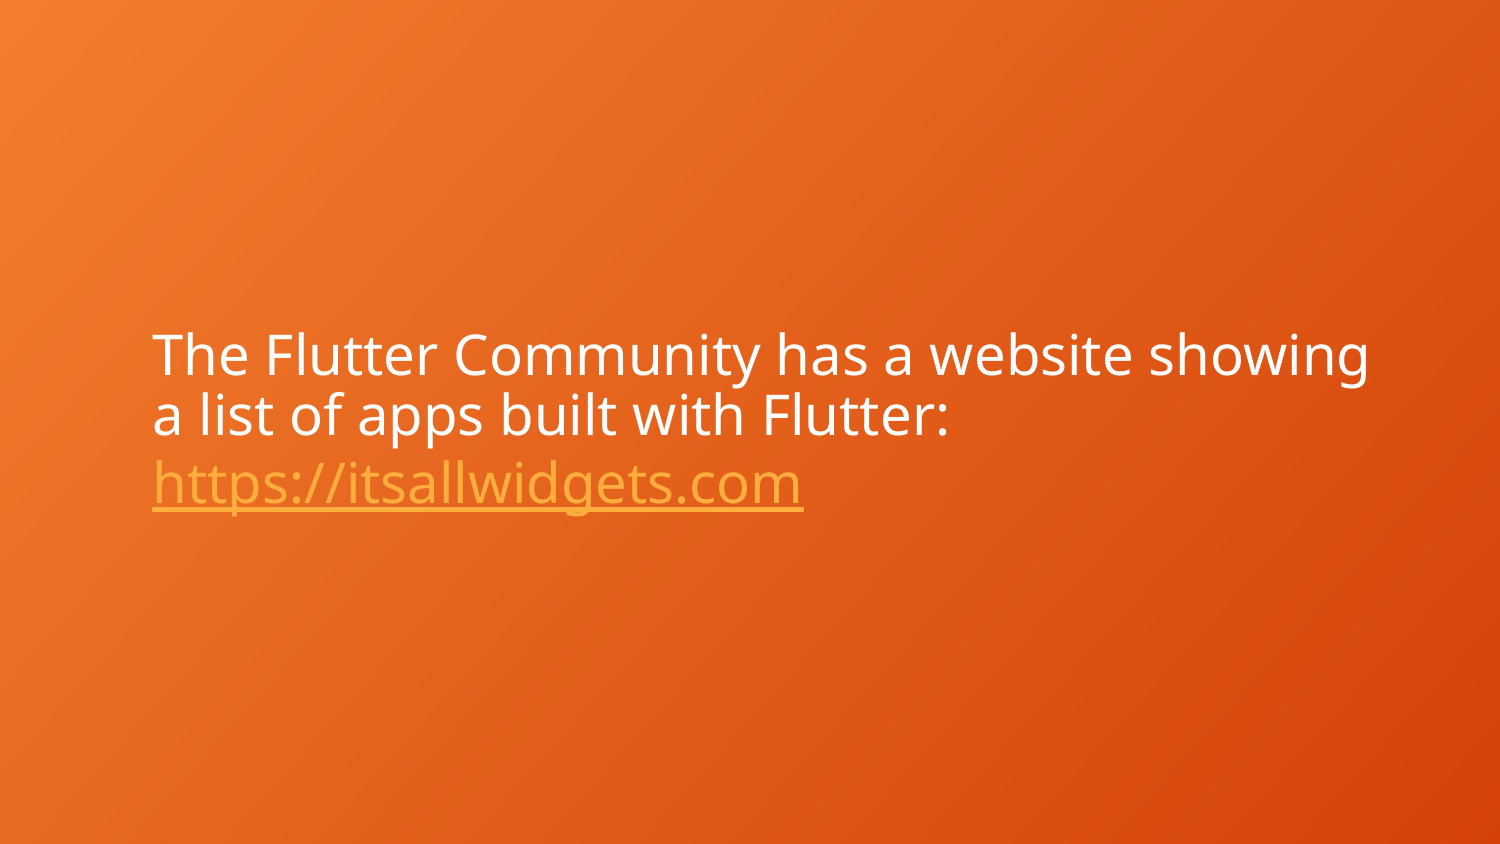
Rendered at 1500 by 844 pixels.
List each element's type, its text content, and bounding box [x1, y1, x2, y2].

title The Flutter Community has a website showing a list of apps built with Flutter: https://itsallwidgets.com [137, 240, 1400, 604]
